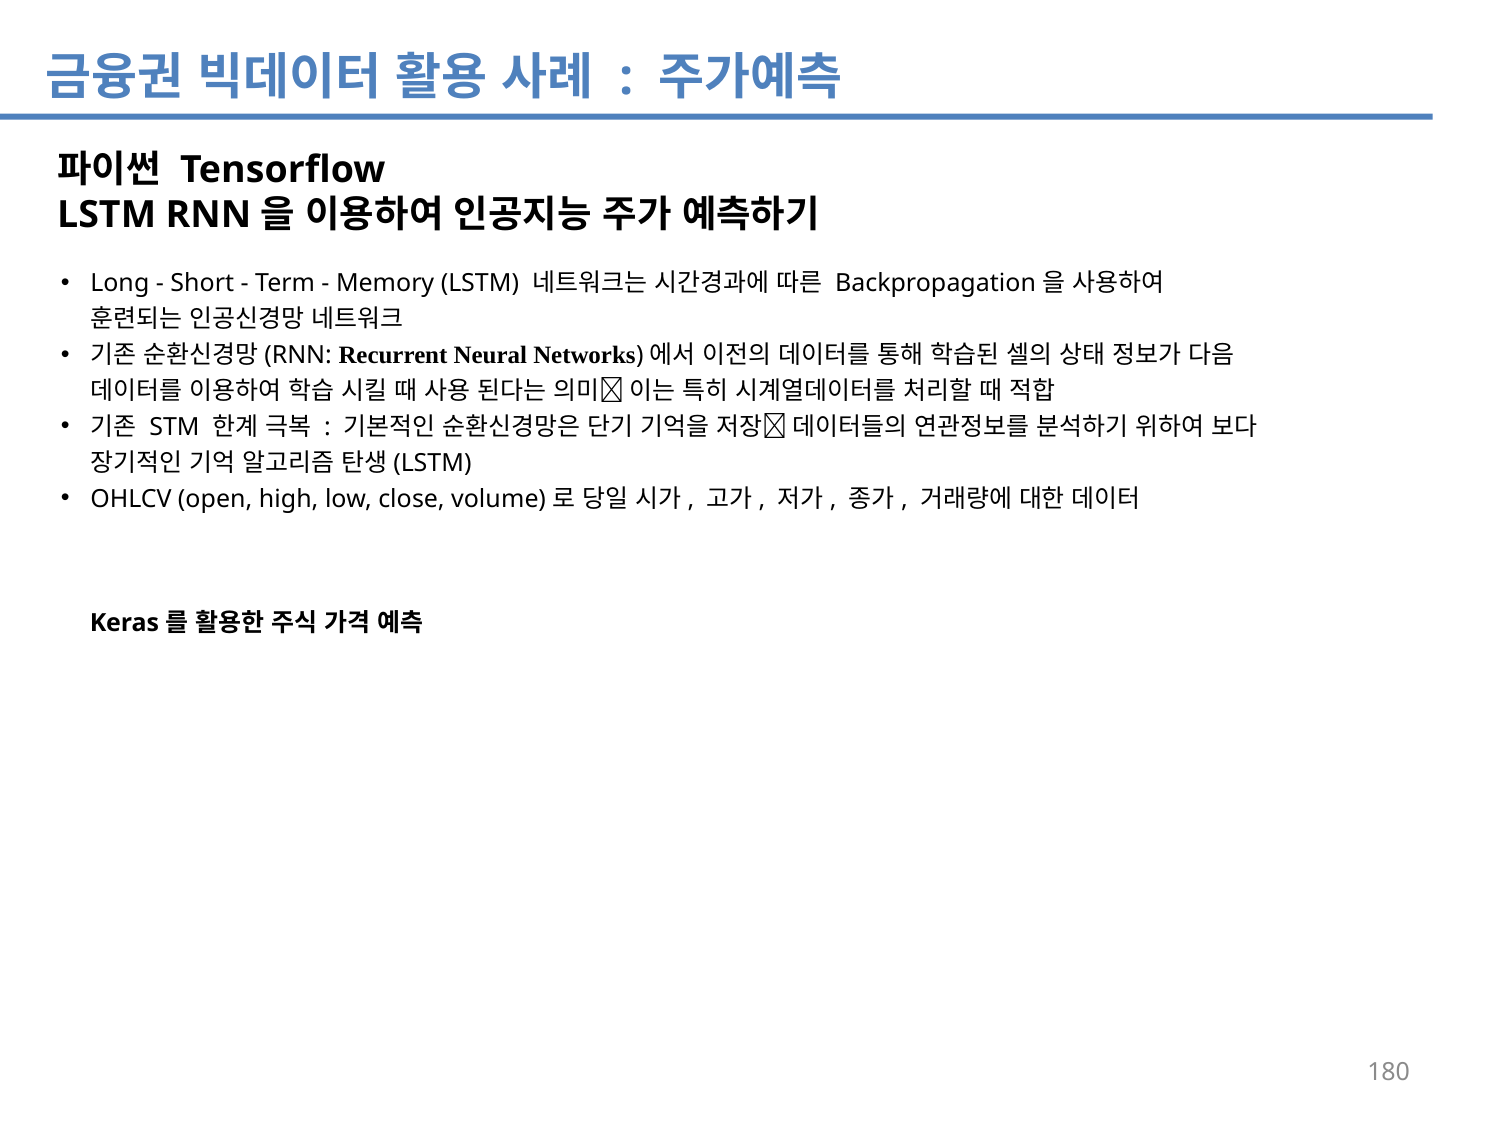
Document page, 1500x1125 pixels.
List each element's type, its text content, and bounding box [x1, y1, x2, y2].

slide_number 180 [1074, 1042, 1425, 1103]
text_box 파이썬 Tensorflow LSTM RNN을 이용하여 인공지능 주가 예측하기 [42, 137, 1235, 242]
text_box Keras를 활용한 주식 가격 예측 [75, 598, 439, 644]
text_box 금융권 빅데이터 활용 사례 : 주가예측 [30, 37, 1317, 112]
text_box Long - Short - Term - Memory (LSTM) 네트워크는 시간경과에 따른 Backpropagation을 사용하여 훈련되는 인공신경망 네트워크 기존 순환신경망(RNN: Recurrent Neural Networks)에서 이전의 데이터를 통해 학습된 셀의 상태 정보가 다음 데이터를 이용하여 학습 시킬 때 사용 된다는 의미 이는 특히 시계열데이터를 처리할 때 적합 기존 STM 한계 극복 : 기본적인 순환신경망은 단기 기억을 저장 데이터들의 연관정보를 분석하기 위하여 보다 장기적인 기억 알고리즘 탄생(LSTM) OHLCV (open, high, low, close, volume)로 당일 시가, 고가, 저가, 종가, 거래량에 대한 데이터 [46, 253, 1274, 562]
